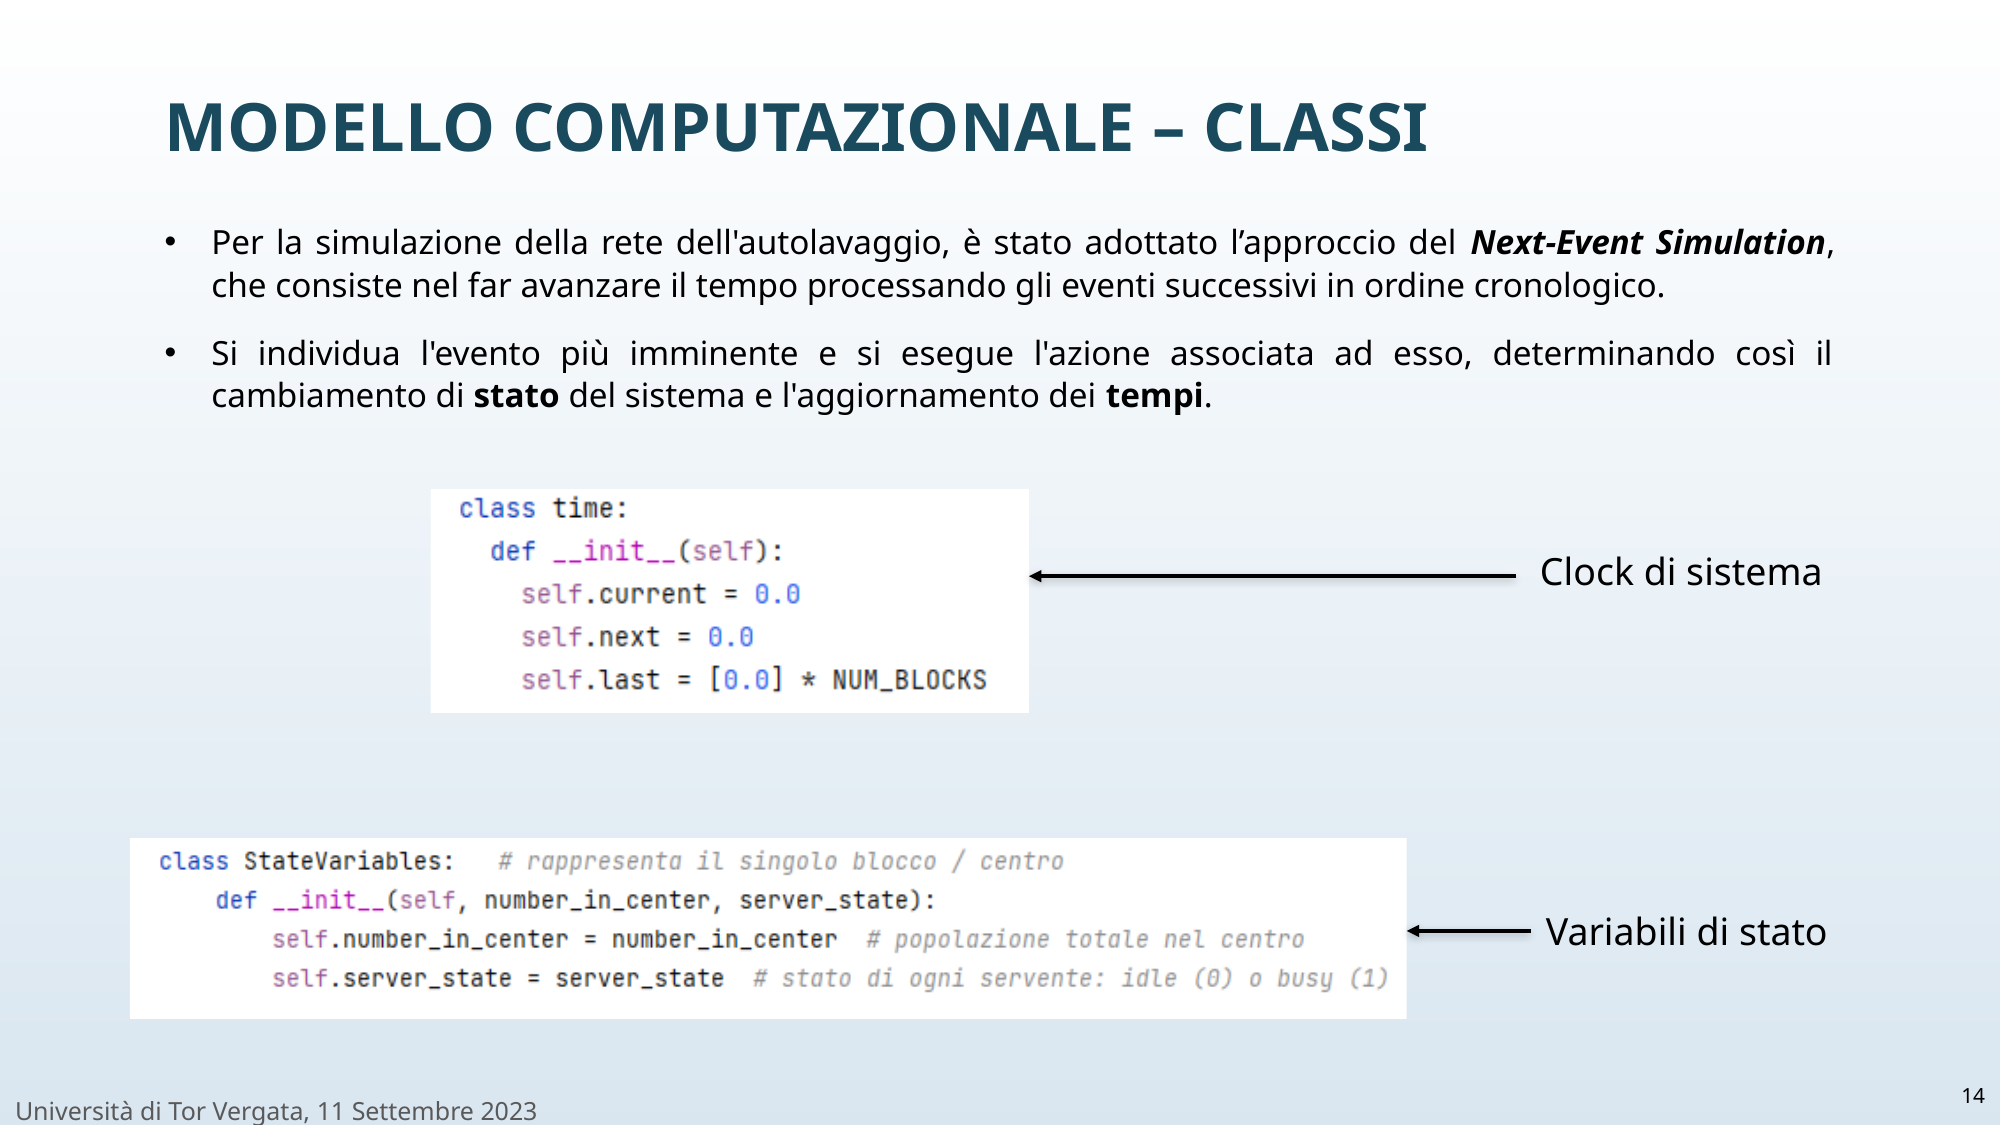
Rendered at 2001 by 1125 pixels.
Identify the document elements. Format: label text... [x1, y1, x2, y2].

text_box Variabili di stato [1531, 900, 1843, 961]
slide_number 14 [1874, 1066, 2000, 1125]
picture [430, 489, 1030, 713]
title Modello computazionale – classi [149, 0, 2000, 262]
text_box Per la simulazione della rete dell'autolavaggio, è stato adottato l’approccio del Next-Event Simulation, che consiste nel far avanzare il tempo processando gli eventi successivi in ordine cronologico. Si individua l'evento più imminente e si esegue l'azione associata ad esso, determinando così il cambiamento di stato del sistema e l'aggiornamento dei tempi. [149, 211, 1850, 422]
text_box Università di Tor Vergata, 11 Settembre 2023 [0, 1070, 610, 1125]
picture [129, 837, 1407, 1024]
text_box Clock di sistema [1525, 540, 1838, 601]
